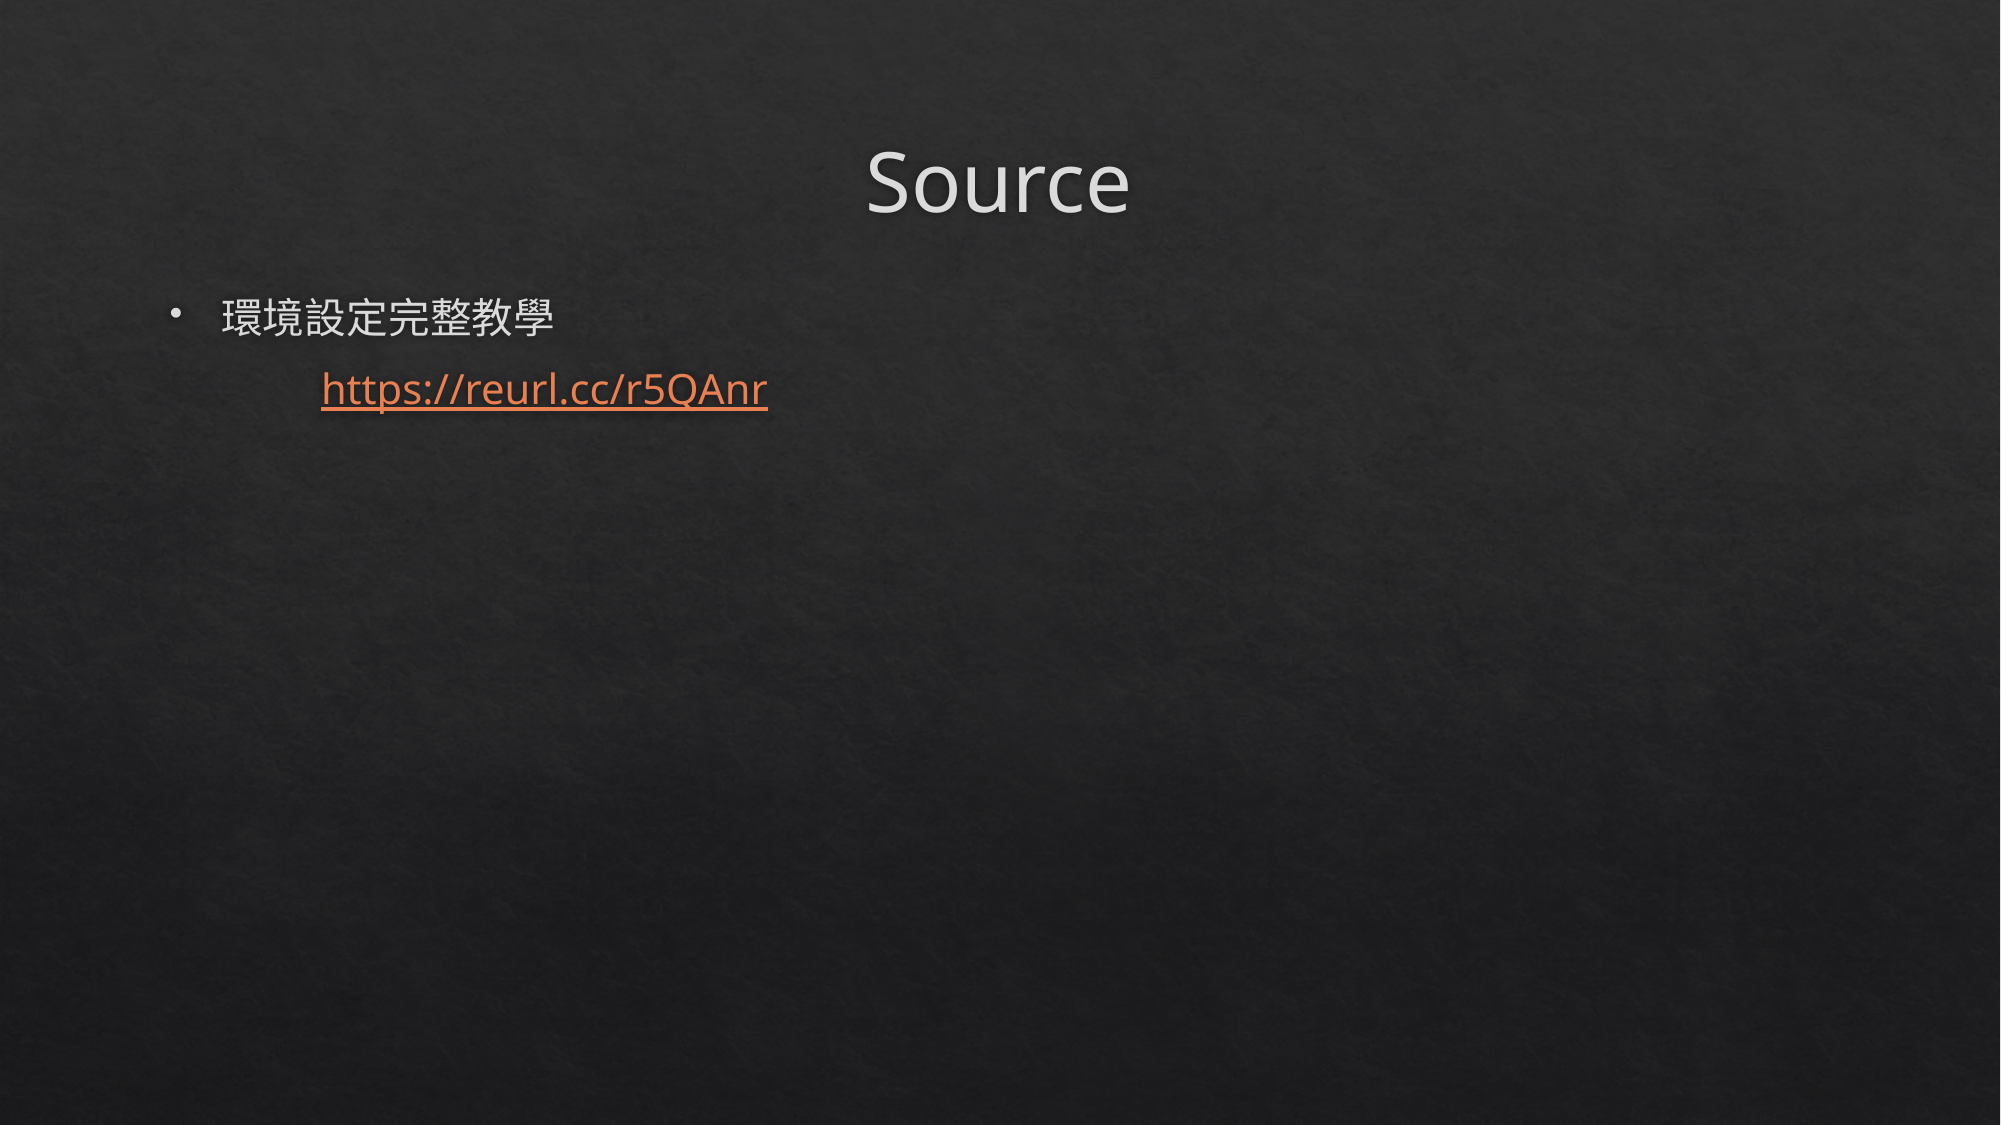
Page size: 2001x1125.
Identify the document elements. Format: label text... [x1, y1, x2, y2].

list 環境設定完整教學 https://reurl.cc/r5QAnr [149, 284, 1849, 950]
title Source [149, 99, 1849, 260]
